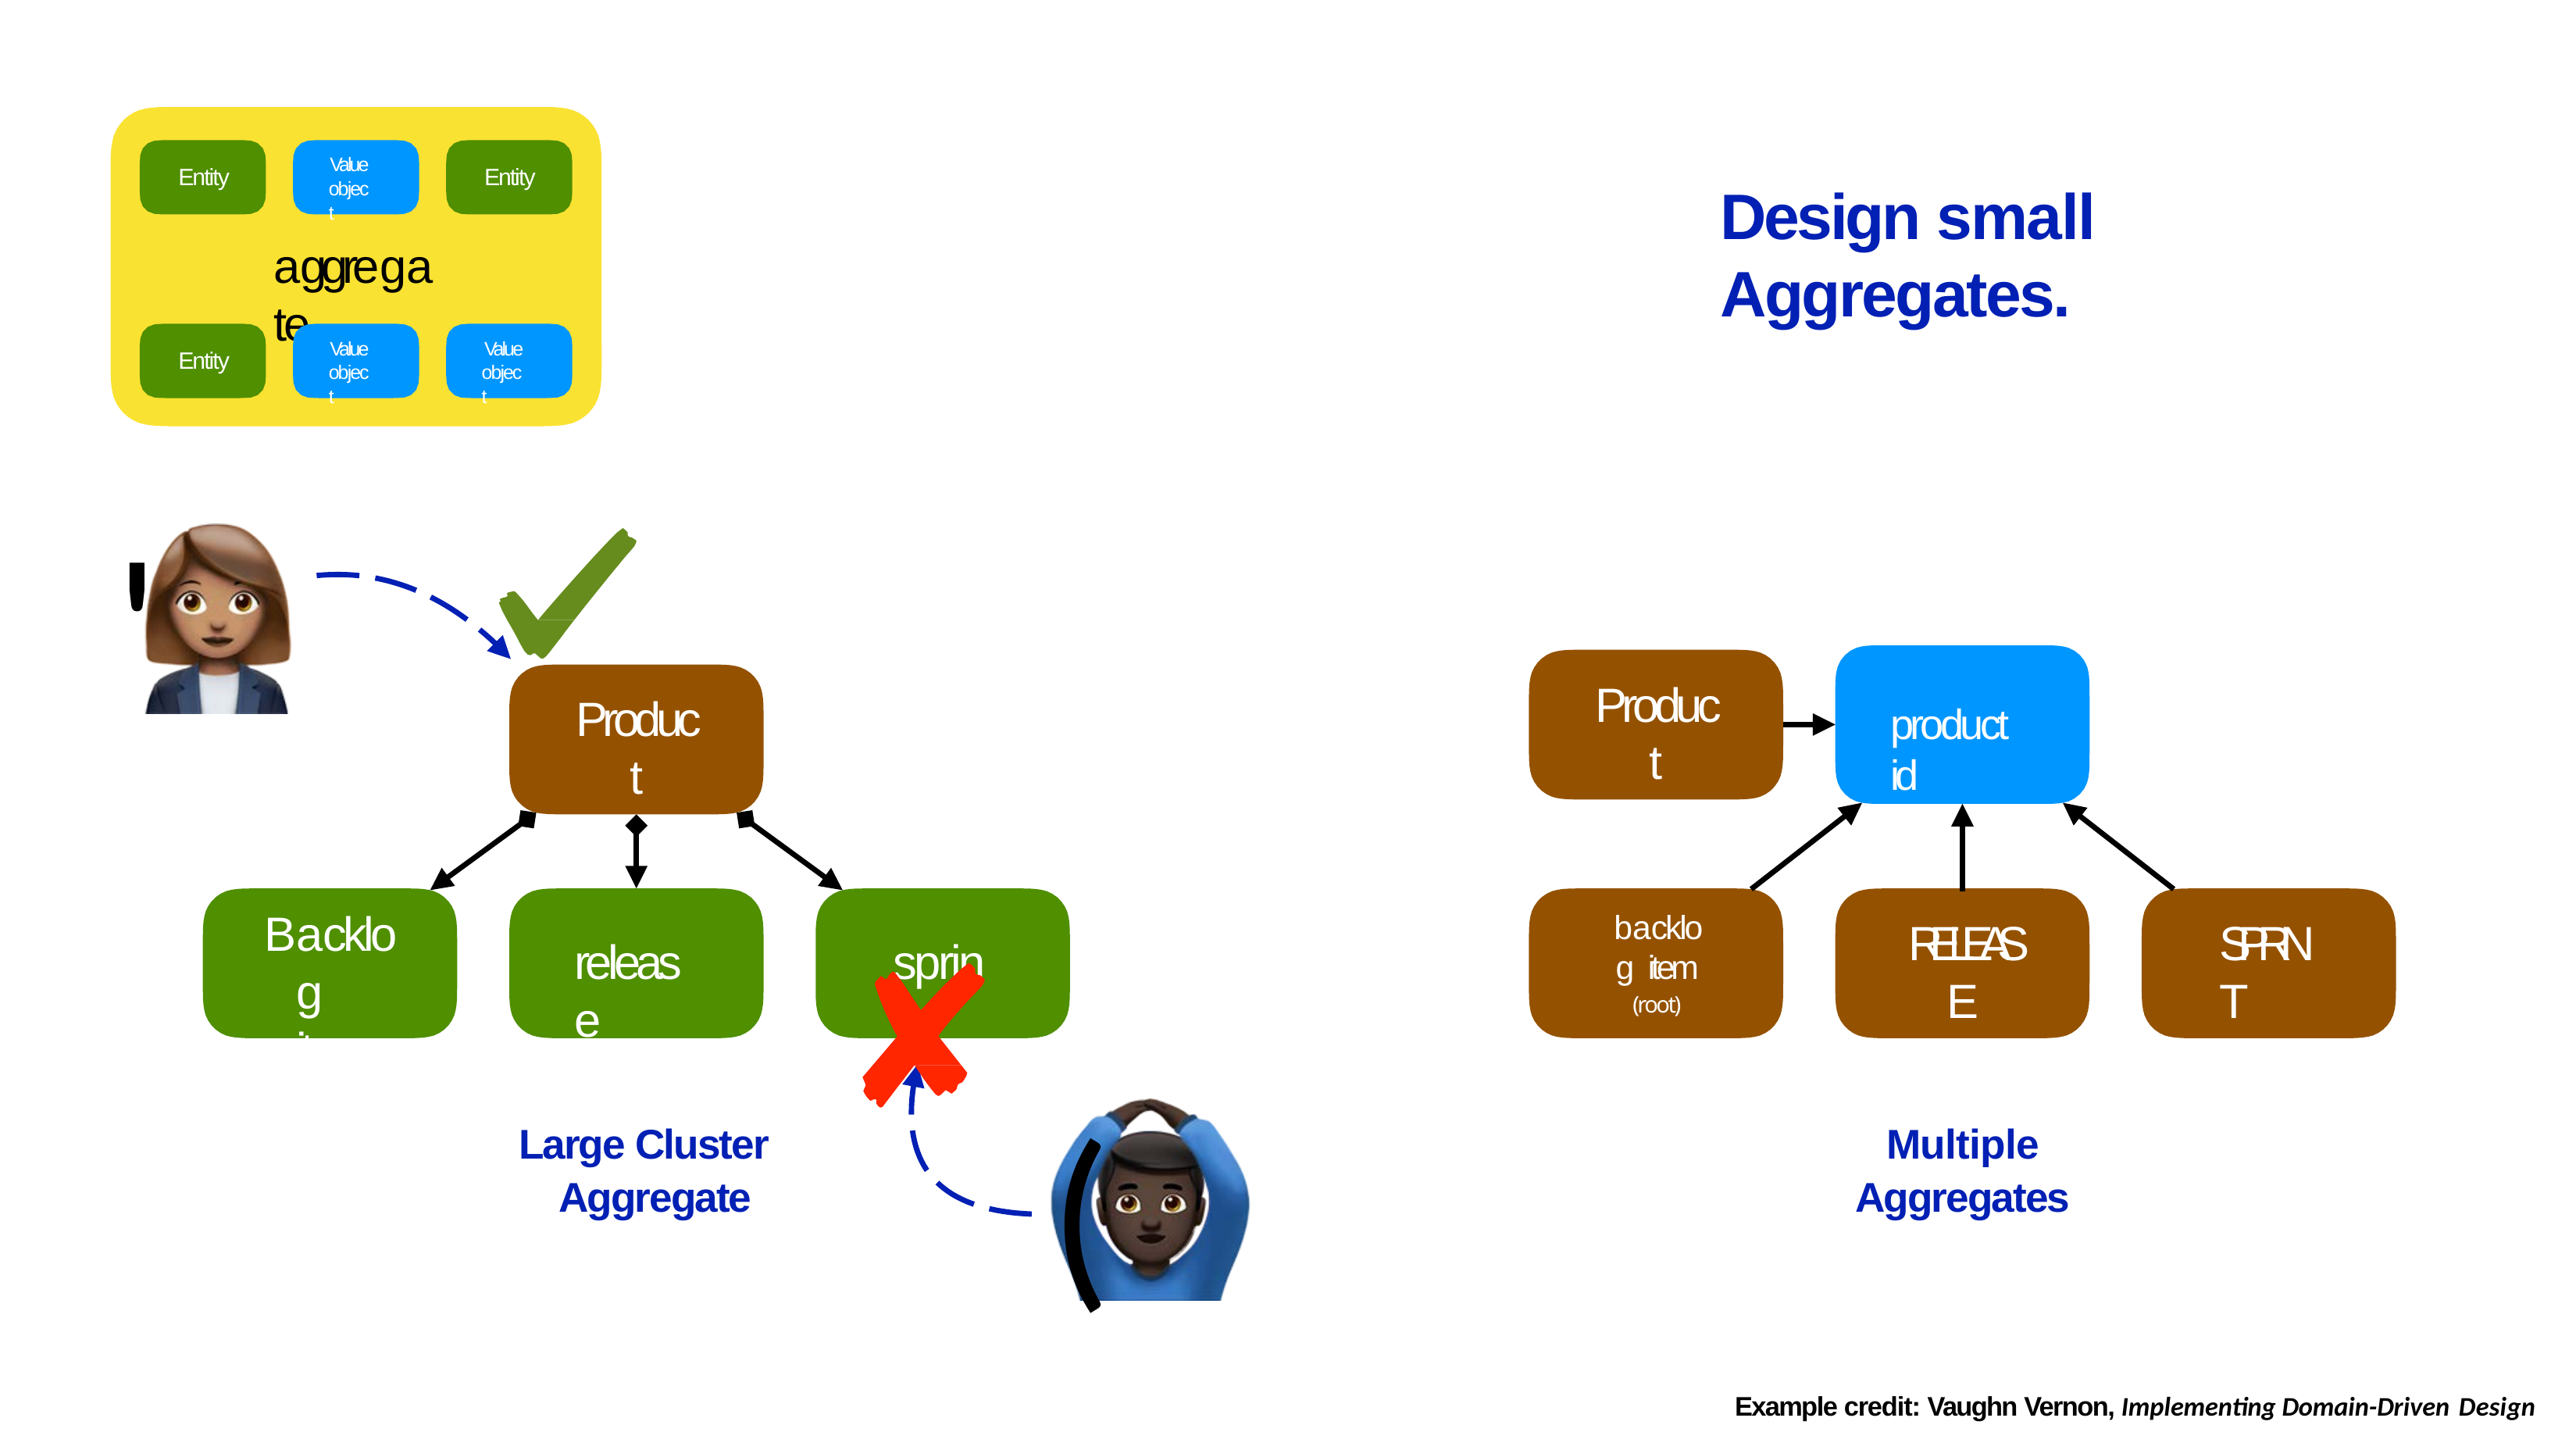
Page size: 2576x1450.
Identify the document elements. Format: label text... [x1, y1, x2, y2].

text_box Product (root) [569, 680, 703, 844]
text_box [818, 867, 843, 891]
text_box aggregate [272, 233, 442, 351]
text_box [446, 323, 573, 398]
text_box backlog item (root) [1609, 904, 1704, 1017]
text_box [1835, 888, 2090, 1038]
text_box [862, 962, 985, 1108]
text_box [509, 664, 764, 815]
text_box [902, 1067, 925, 1089]
text_box Design small Aggregates. [1718, 173, 2461, 330]
text_box [498, 527, 637, 659]
text_box [509, 888, 764, 1038]
text_box [487, 634, 511, 659]
text_box [737, 810, 755, 829]
text_box ( [1048, 1082, 1254, 1326]
text_box Value object [326, 334, 373, 408]
text_box [2063, 802, 2088, 826]
text_box [911, 1087, 1032, 1215]
text_box [1837, 802, 1862, 826]
text_box RELEASE (root) [1898, 905, 2028, 1068]
text_box Entity [483, 159, 536, 219]
text_box Large Cluster Aggregate [517, 1112, 770, 1221]
text_box [1812, 713, 1836, 736]
text_box sprint [891, 929, 995, 1047]
text_box Value object [480, 334, 526, 408]
text_box [518, 810, 537, 829]
text_box release [573, 929, 702, 1047]
text_box [1951, 803, 1974, 827]
text_box Entity [177, 343, 230, 402]
text_box [139, 323, 266, 398]
text_box product id [1889, 695, 2038, 799]
text_box [625, 814, 648, 838]
text_box [446, 140, 573, 215]
text_box Backlog item [264, 901, 395, 1077]
text_box [293, 140, 419, 215]
text_box [1529, 649, 1784, 800]
text_box [1835, 645, 2090, 804]
text_box [110, 106, 602, 427]
text_box Example credit: Vaughn Vernon, Implementing Domain-Driven Design [1732, 1387, 2546, 1421]
text_box ' [115, 496, 317, 740]
text_box [1529, 888, 1784, 1038]
text_box Value object [326, 149, 373, 224]
text_box [2141, 888, 2396, 1038]
text_box [815, 888, 1070, 1038]
text_box Product (root) [1589, 666, 1722, 829]
text_box [202, 888, 458, 1038]
text_box [430, 867, 455, 891]
text_box Multiple Aggregates [1854, 1112, 2071, 1221]
text_box Entity [177, 159, 230, 219]
text_box SPRINT (root) [2217, 905, 2321, 1068]
text_box [139, 140, 266, 215]
text_box [625, 866, 648, 889]
text_box [316, 574, 494, 644]
text_box [293, 323, 419, 398]
